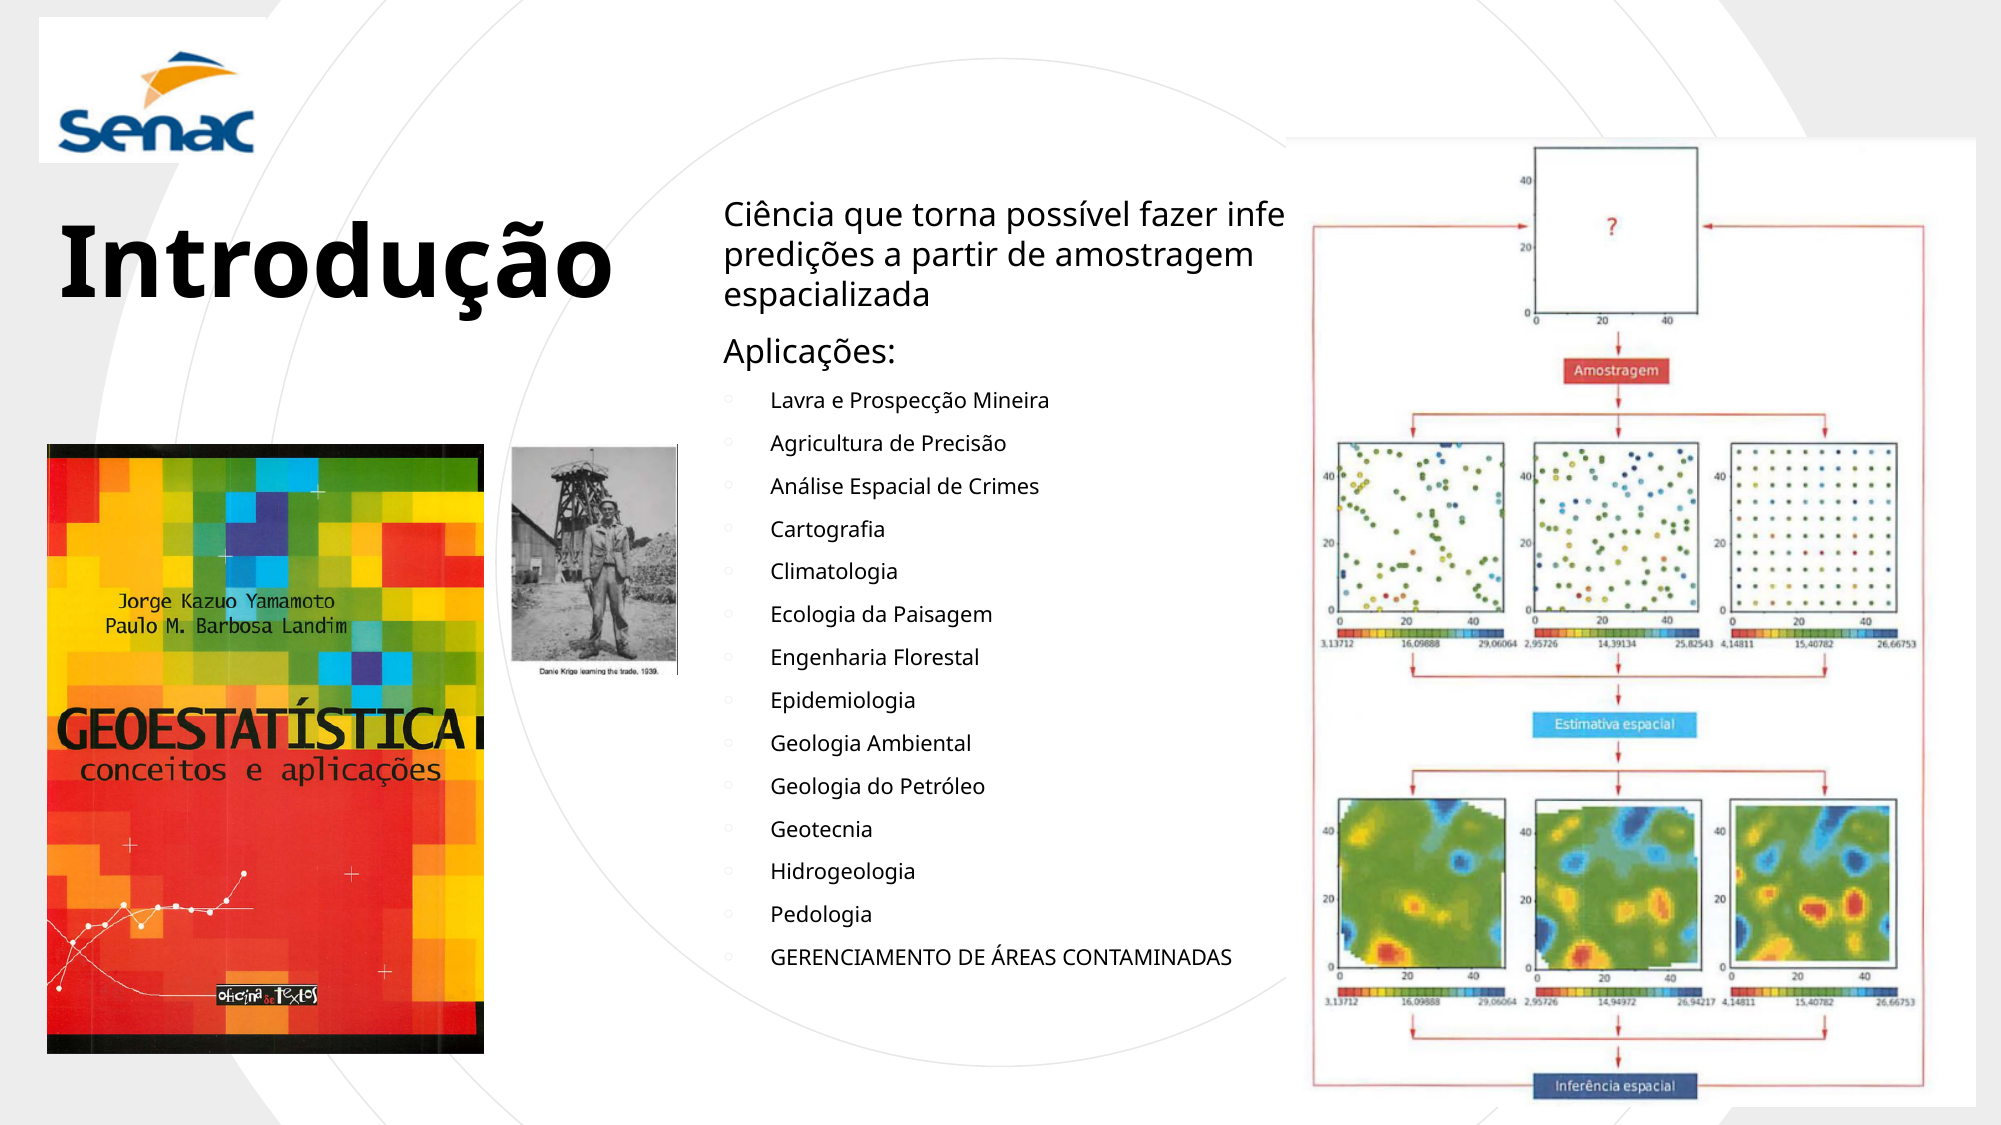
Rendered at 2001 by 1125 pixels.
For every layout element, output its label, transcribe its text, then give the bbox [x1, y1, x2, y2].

picture [39, 17, 266, 164]
picture [1285, 136, 1976, 1107]
picture [47, 443, 485, 1054]
picture [509, 443, 678, 675]
list Introdução [39, 121, 703, 394]
text_box Ciência que torna possível fazer inferências e predições a partir de amostragem espacializada Aplicações: Lavra e Prospecção Mineira Agricultura de Precisão Análise Espacial de Crimes Cartografia Climatologia Ecologia da Paisagem Engenharia Florestal Epidemiologia Geologia Ambiental Geologia do Petróleo Geotecnia Hidrogeologia Pedologia GERENCIAMENTO DE ÁREAS CONTAMINADAS [703, 90, 1446, 1073]
